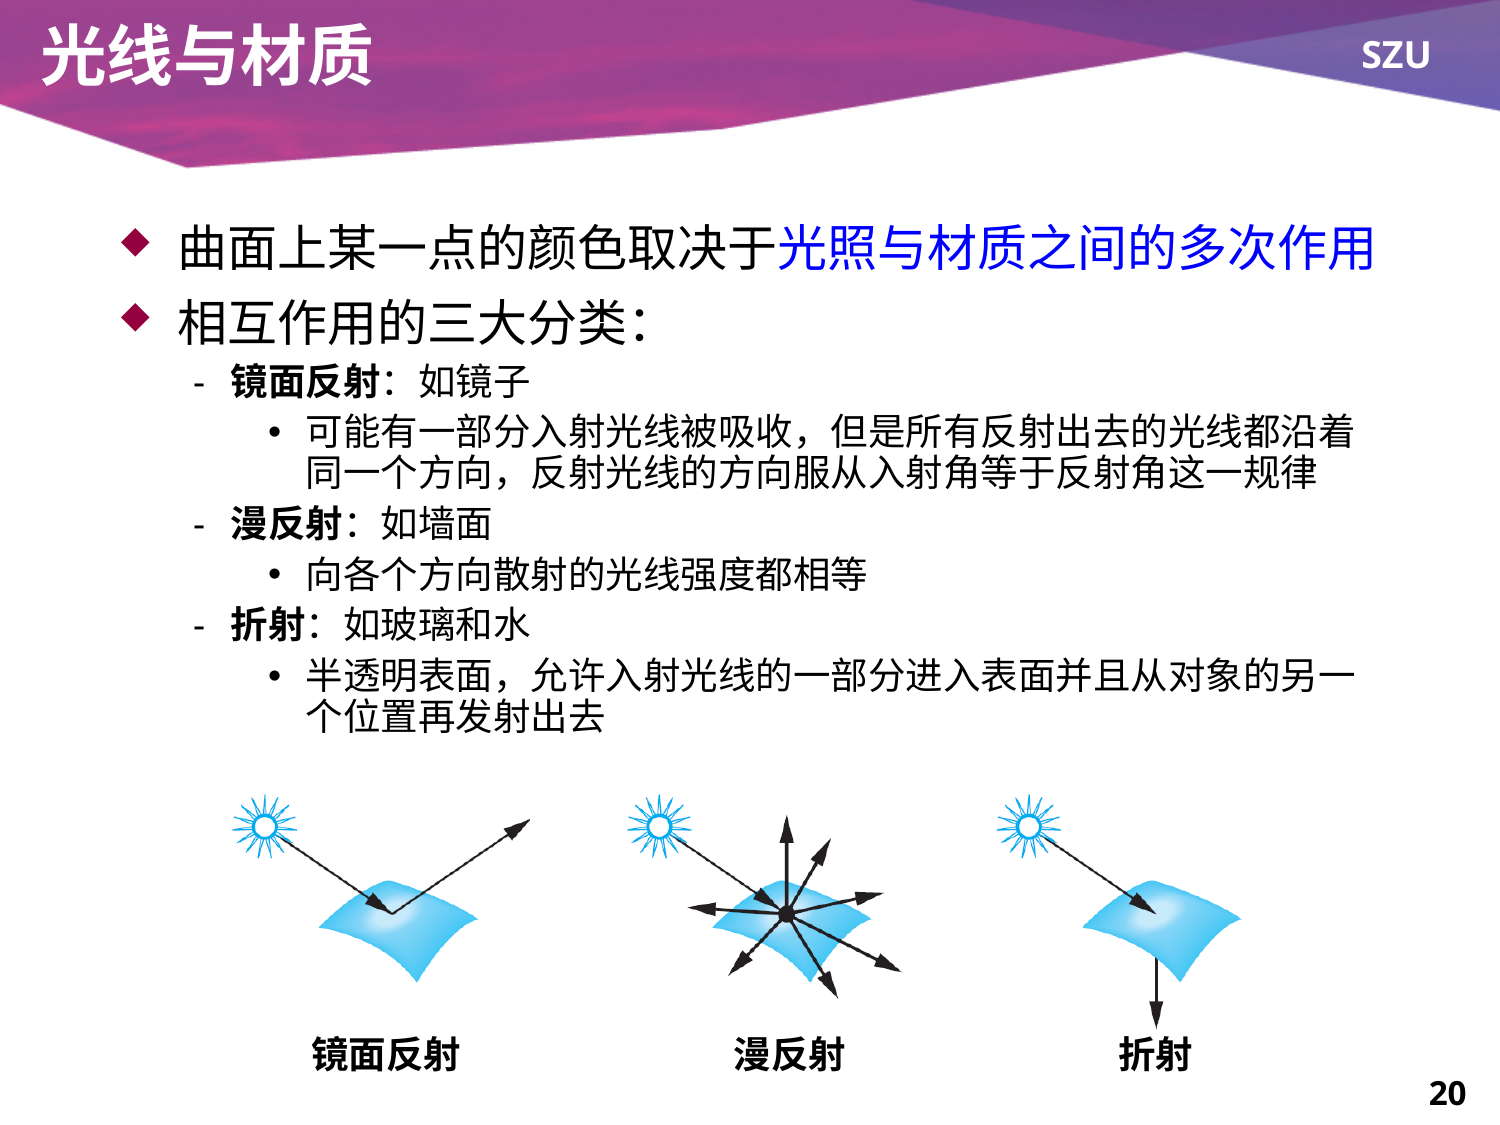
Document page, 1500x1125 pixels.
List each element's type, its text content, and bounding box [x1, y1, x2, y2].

slide_number 20 [1384, 1065, 1500, 1125]
list 曲面上某一点的颜色取决于光照与材质之间的多次作用 相互作用的三大分类： 镜面反射：如镜子 可能有一部分入射光线被吸收，但是所有反射出去的光线都沿着同一个方向，反射光线的方向服从入射角等于反射角这一规律 漫反射：如墙面 向各个方向散射的光线强度都相等 折射：如玻璃和水 半透明表面，允许入射光线的一部分进入表面并且从对象的另一个位置再发射出去 [103, 216, 1397, 930]
picture [0, 0, 1500, 1125]
title 光线与材质 [25, 15, 1320, 104]
text_box 折射 [1103, 1043, 1208, 1084]
text_box 镜面反射 [296, 1043, 476, 1084]
text_box 漫反射 [718, 1043, 861, 1084]
